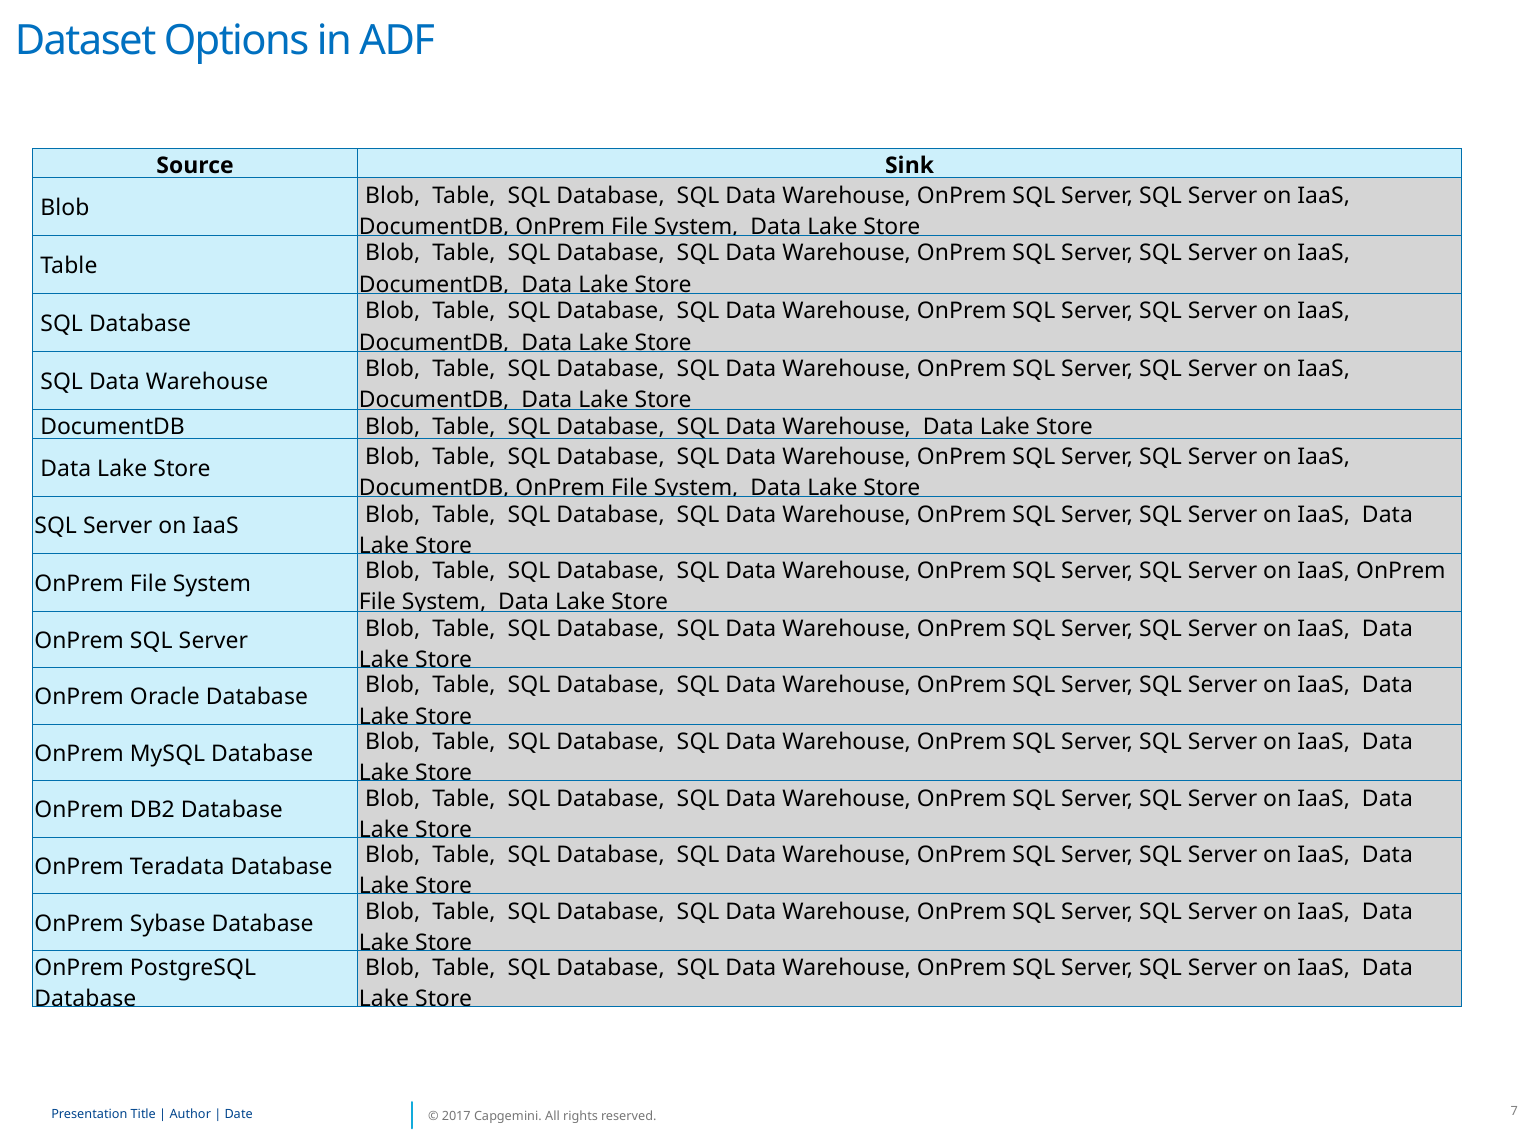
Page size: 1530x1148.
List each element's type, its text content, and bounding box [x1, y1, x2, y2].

table_cell OnPrem Oracle Database [33, 668, 357, 724]
table_cell Blob [33, 178, 357, 235]
table_cell Blob, Table, SQL Database, SQL Data Warehouse, Data Lake Store [358, 410, 1461, 438]
table_cell Data Lake Store [33, 439, 357, 496]
table_cell SQL Database [33, 294, 357, 351]
table_cell Blob, Table, SQL Database, SQL Data Warehouse, OnPrem SQL Server, SQL Server on IaaS, Data Lake Store [358, 725, 1461, 780]
table_cell Blob, Table, SQL Database, SQL Data Warehouse, OnPrem SQL Server, SQL Server on IaaS, DocumentDB, Data Lake Store [358, 294, 1461, 351]
table_cell Blob, Table, SQL Database, SQL Data Warehouse, OnPrem SQL Server, SQL Server on IaaS, DocumentDB, Data Lake Store [358, 236, 1461, 293]
table_header Source [33, 149, 357, 177]
table_cell Blob, Table, SQL Database, SQL Data Warehouse, OnPrem SQL Server, SQL Server on IaaS, Data Lake Store [358, 781, 1461, 837]
table_header Sink [358, 149, 1461, 177]
table_cell OnPrem Teradata Database [33, 838, 357, 893]
table_cell Blob, Table, SQL Database, SQL Data Warehouse, OnPrem SQL Server, SQL Server on IaaS, Data Lake Store [358, 497, 1461, 553]
table_cell Blob, Table, SQL Database, SQL Data Warehouse, OnPrem SQL Server, SQL Server on IaaS, Data Lake Store [358, 668, 1461, 724]
table_cell Blob, Table, SQL Database, SQL Data Warehouse, OnPrem SQL Server, SQL Server on IaaS, DocumentDB, OnPrem File System, Data Lake Store [358, 439, 1461, 496]
table_cell SQL Data Warehouse [33, 352, 357, 409]
table_cell Blob, Table, SQL Database, SQL Data Warehouse, OnPrem SQL Server, SQL Server on IaaS, Data Lake Store [358, 612, 1461, 667]
table_cell OnPrem SQL Server [33, 612, 357, 667]
table_cell SQL Server on IaaS [33, 497, 357, 553]
table_cell OnPrem MySQL Database [33, 725, 357, 780]
table_cell Blob, Table, SQL Database, SQL Data Warehouse, OnPrem SQL Server, SQL Server on IaaS, Data Lake Store [358, 894, 1461, 950]
table_cell Blob, Table, SQL Database, SQL Data Warehouse, OnPrem SQL Server, SQL Server on IaaS, DocumentDB, Data Lake Store [358, 352, 1461, 409]
table_cell Blob, Table, SQL Database, SQL Data Warehouse, OnPrem SQL Server, SQL Server on IaaS, Data Lake Store [358, 951, 1461, 1006]
table_cell Table [33, 236, 357, 293]
text_box Dataset Options in ADF [0, 11, 1463, 106]
table_cell Blob, Table, SQL Database, SQL Data Warehouse, OnPrem SQL Server, SQL Server on IaaS, Data Lake Store [358, 838, 1461, 893]
table_cell Blob, Table, SQL Database, SQL Data Warehouse, OnPrem SQL Server, SQL Server on IaaS, DocumentDB, OnPrem File System, Data Lake Store [358, 178, 1461, 235]
table_cell OnPrem File System [33, 554, 357, 611]
table_cell OnPrem PostgreSQL Database [33, 951, 357, 1006]
table_cell Blob, Table, SQL Database, SQL Data Warehouse, OnPrem SQL Server, SQL Server on IaaS, OnPrem File System, Data Lake Store [358, 554, 1461, 611]
table_cell OnPrem DB2 Database [33, 781, 357, 837]
table_cell OnPrem Sybase Database [33, 894, 357, 950]
table_cell DocumentDB [33, 410, 357, 438]
